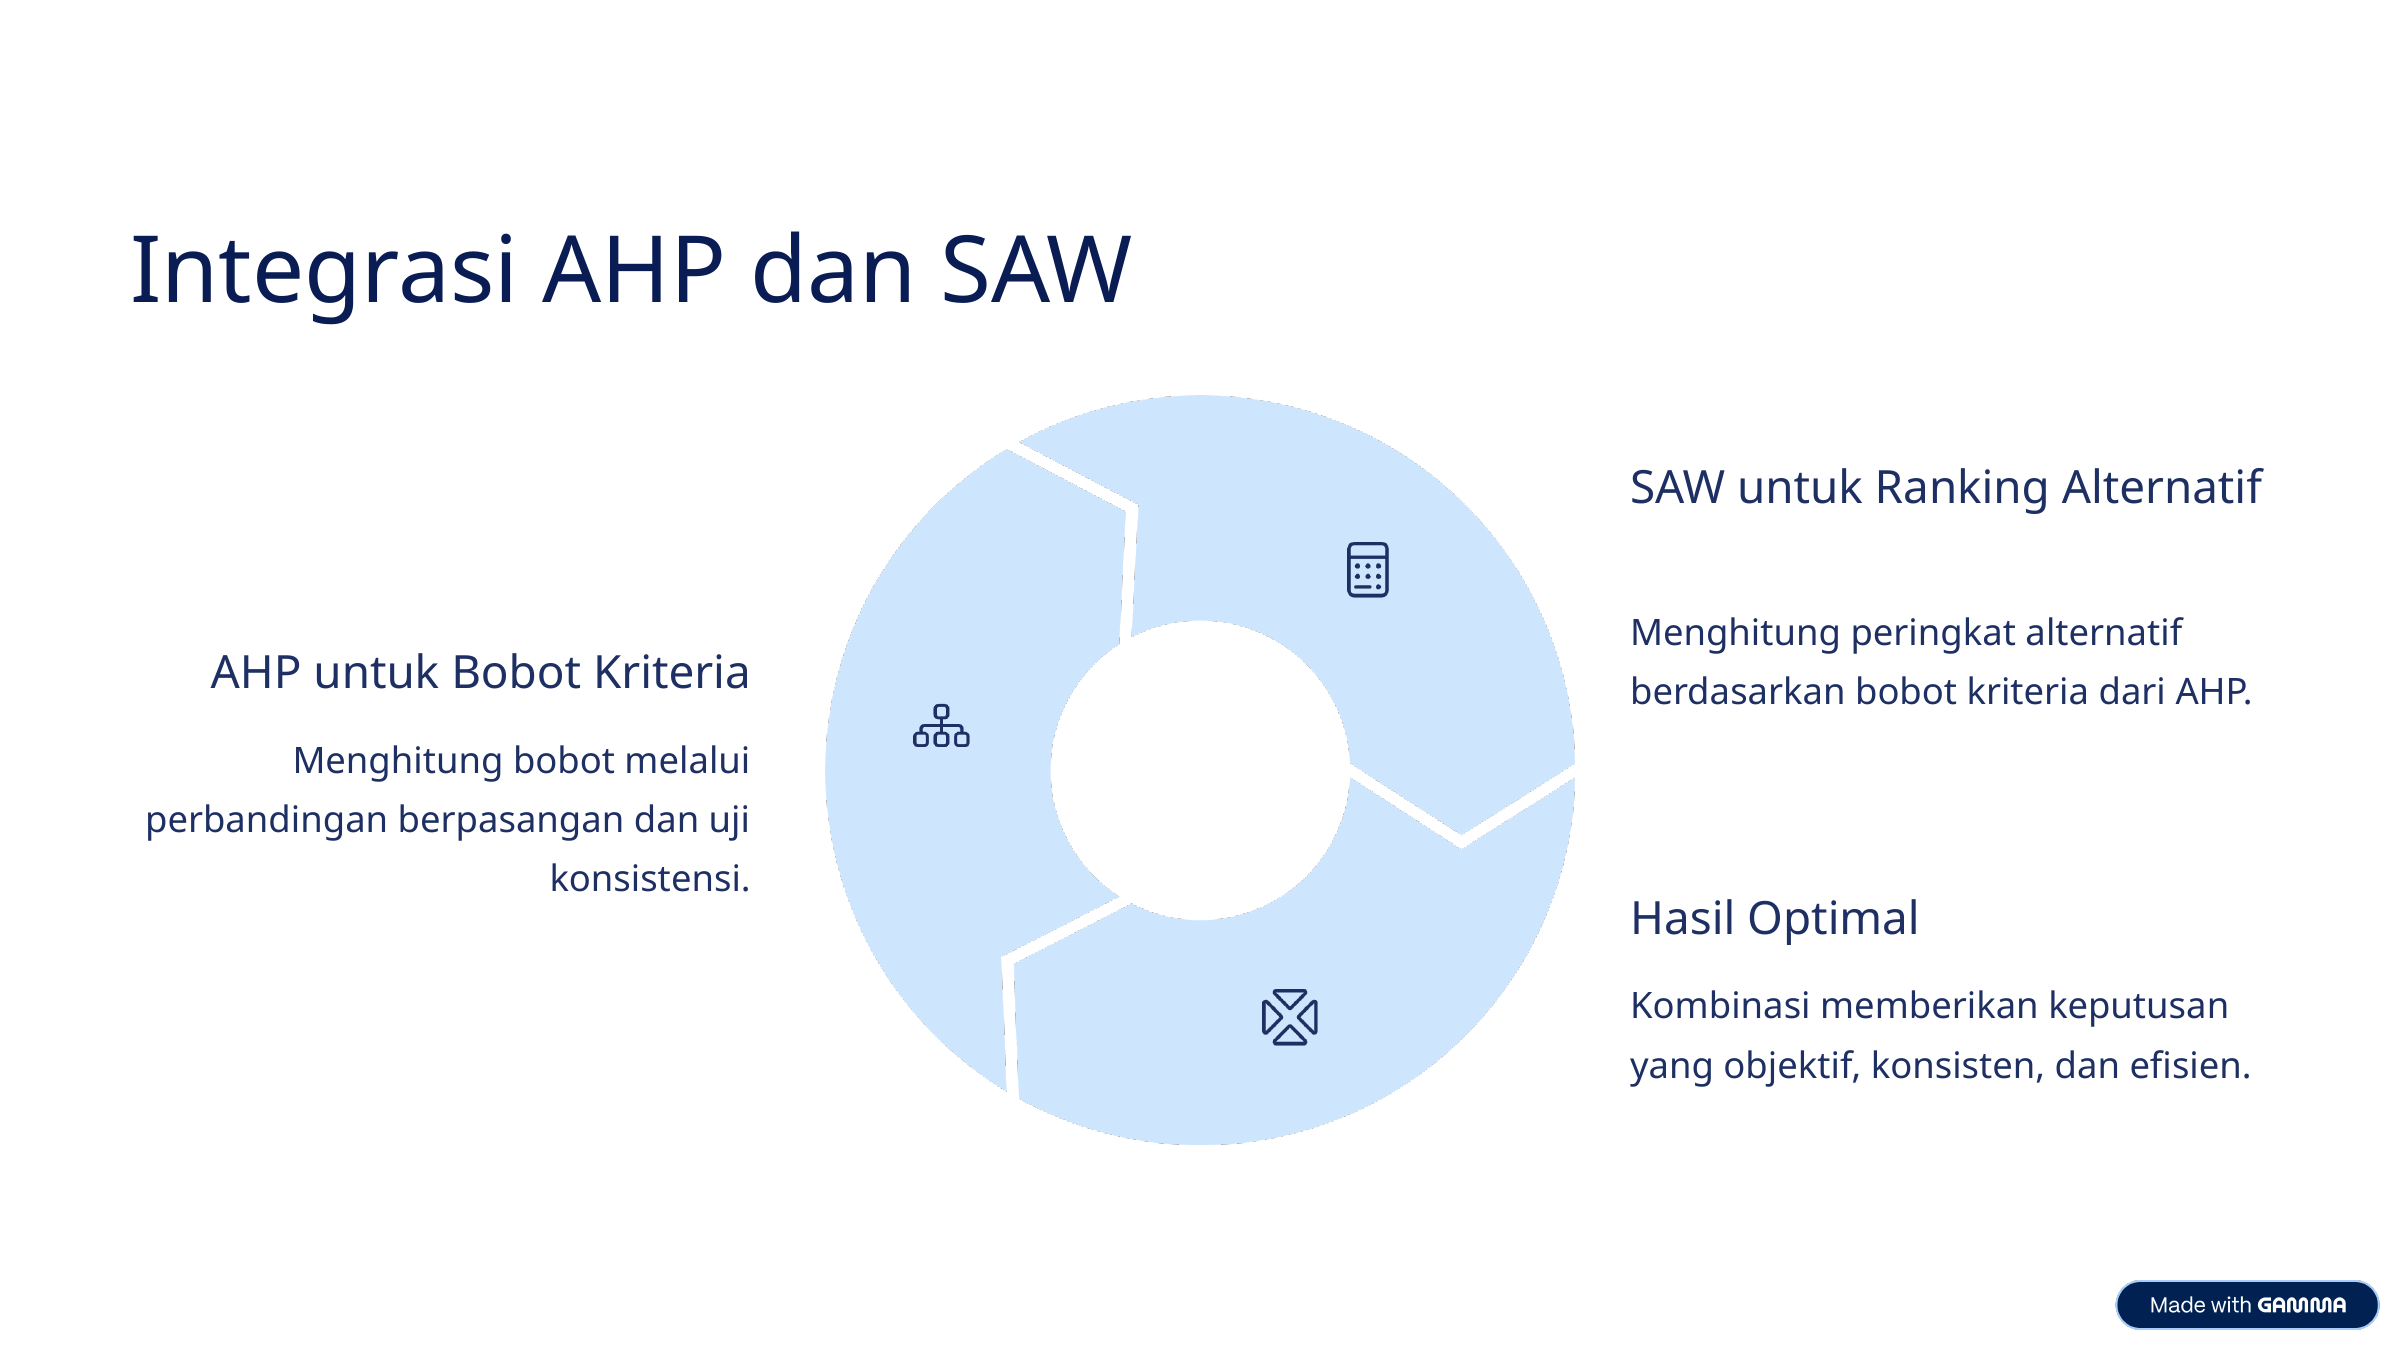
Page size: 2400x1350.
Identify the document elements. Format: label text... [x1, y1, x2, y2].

text_box AHP untuk Bobot Kriteria [202, 640, 752, 699]
text_box Hasil Optimal [1630, 886, 2096, 945]
text_box Integrasi AHP dan SAW [130, 205, 1148, 322]
picture [825, 395, 1575, 1145]
text_box Menghitung peringkat alternatif berdasarkan bobot kriteria dari AHP. [1630, 593, 2270, 713]
text_box Menghitung bobot melalui perbandingan berpasangan dan uji konsistensi. [130, 721, 752, 900]
picture [2106, 1271, 2389, 1339]
text_box SAW untuk Ranking Alternatif [1630, 454, 2270, 572]
text_box Kombinasi memberikan keputusan yang objektif, konsisten, dan efisien. [1630, 966, 2270, 1086]
